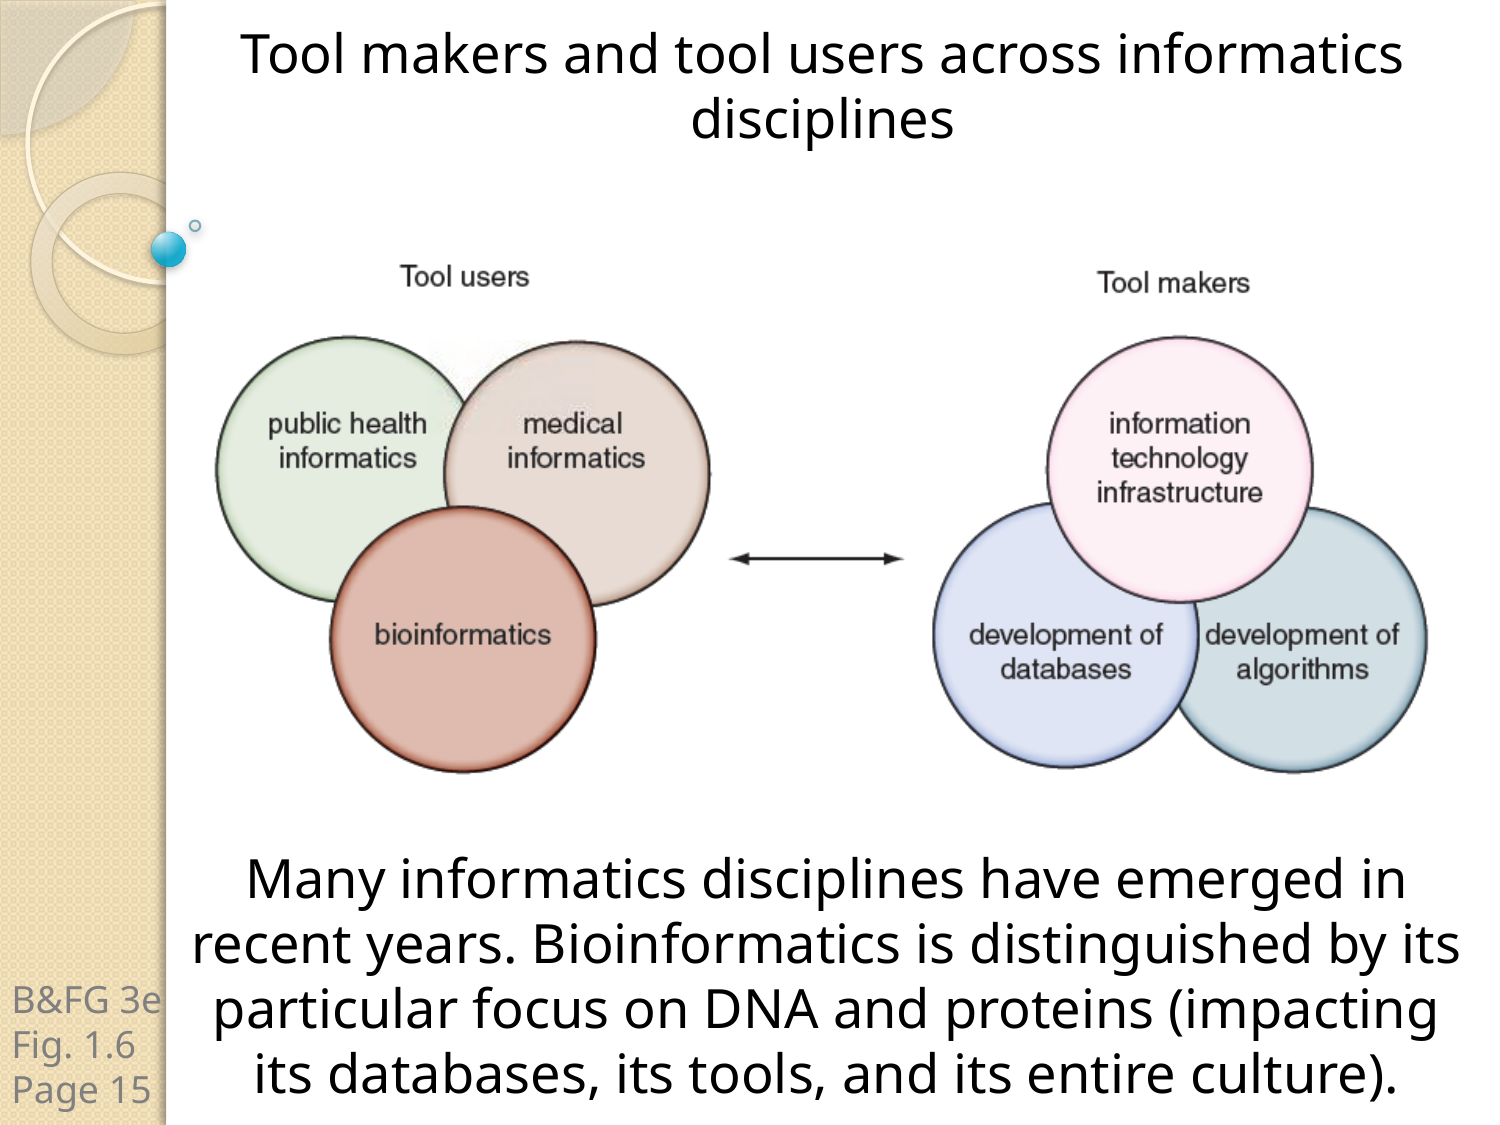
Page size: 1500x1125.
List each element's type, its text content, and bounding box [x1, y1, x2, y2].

text_box Tool makers and tool users across informatics disciplines [171, 12, 1475, 158]
picture [205, 249, 1441, 782]
text_box B&FG 3e Fig. 1.6 Page 15 [0, 968, 178, 1119]
text_box Many informatics disciplines have emerged in recent years. Bioinformatics is distinguished by its particular focus on DNA and proteins (impacting its databases, its tools, and its entire culture). [174, 837, 1479, 1113]
